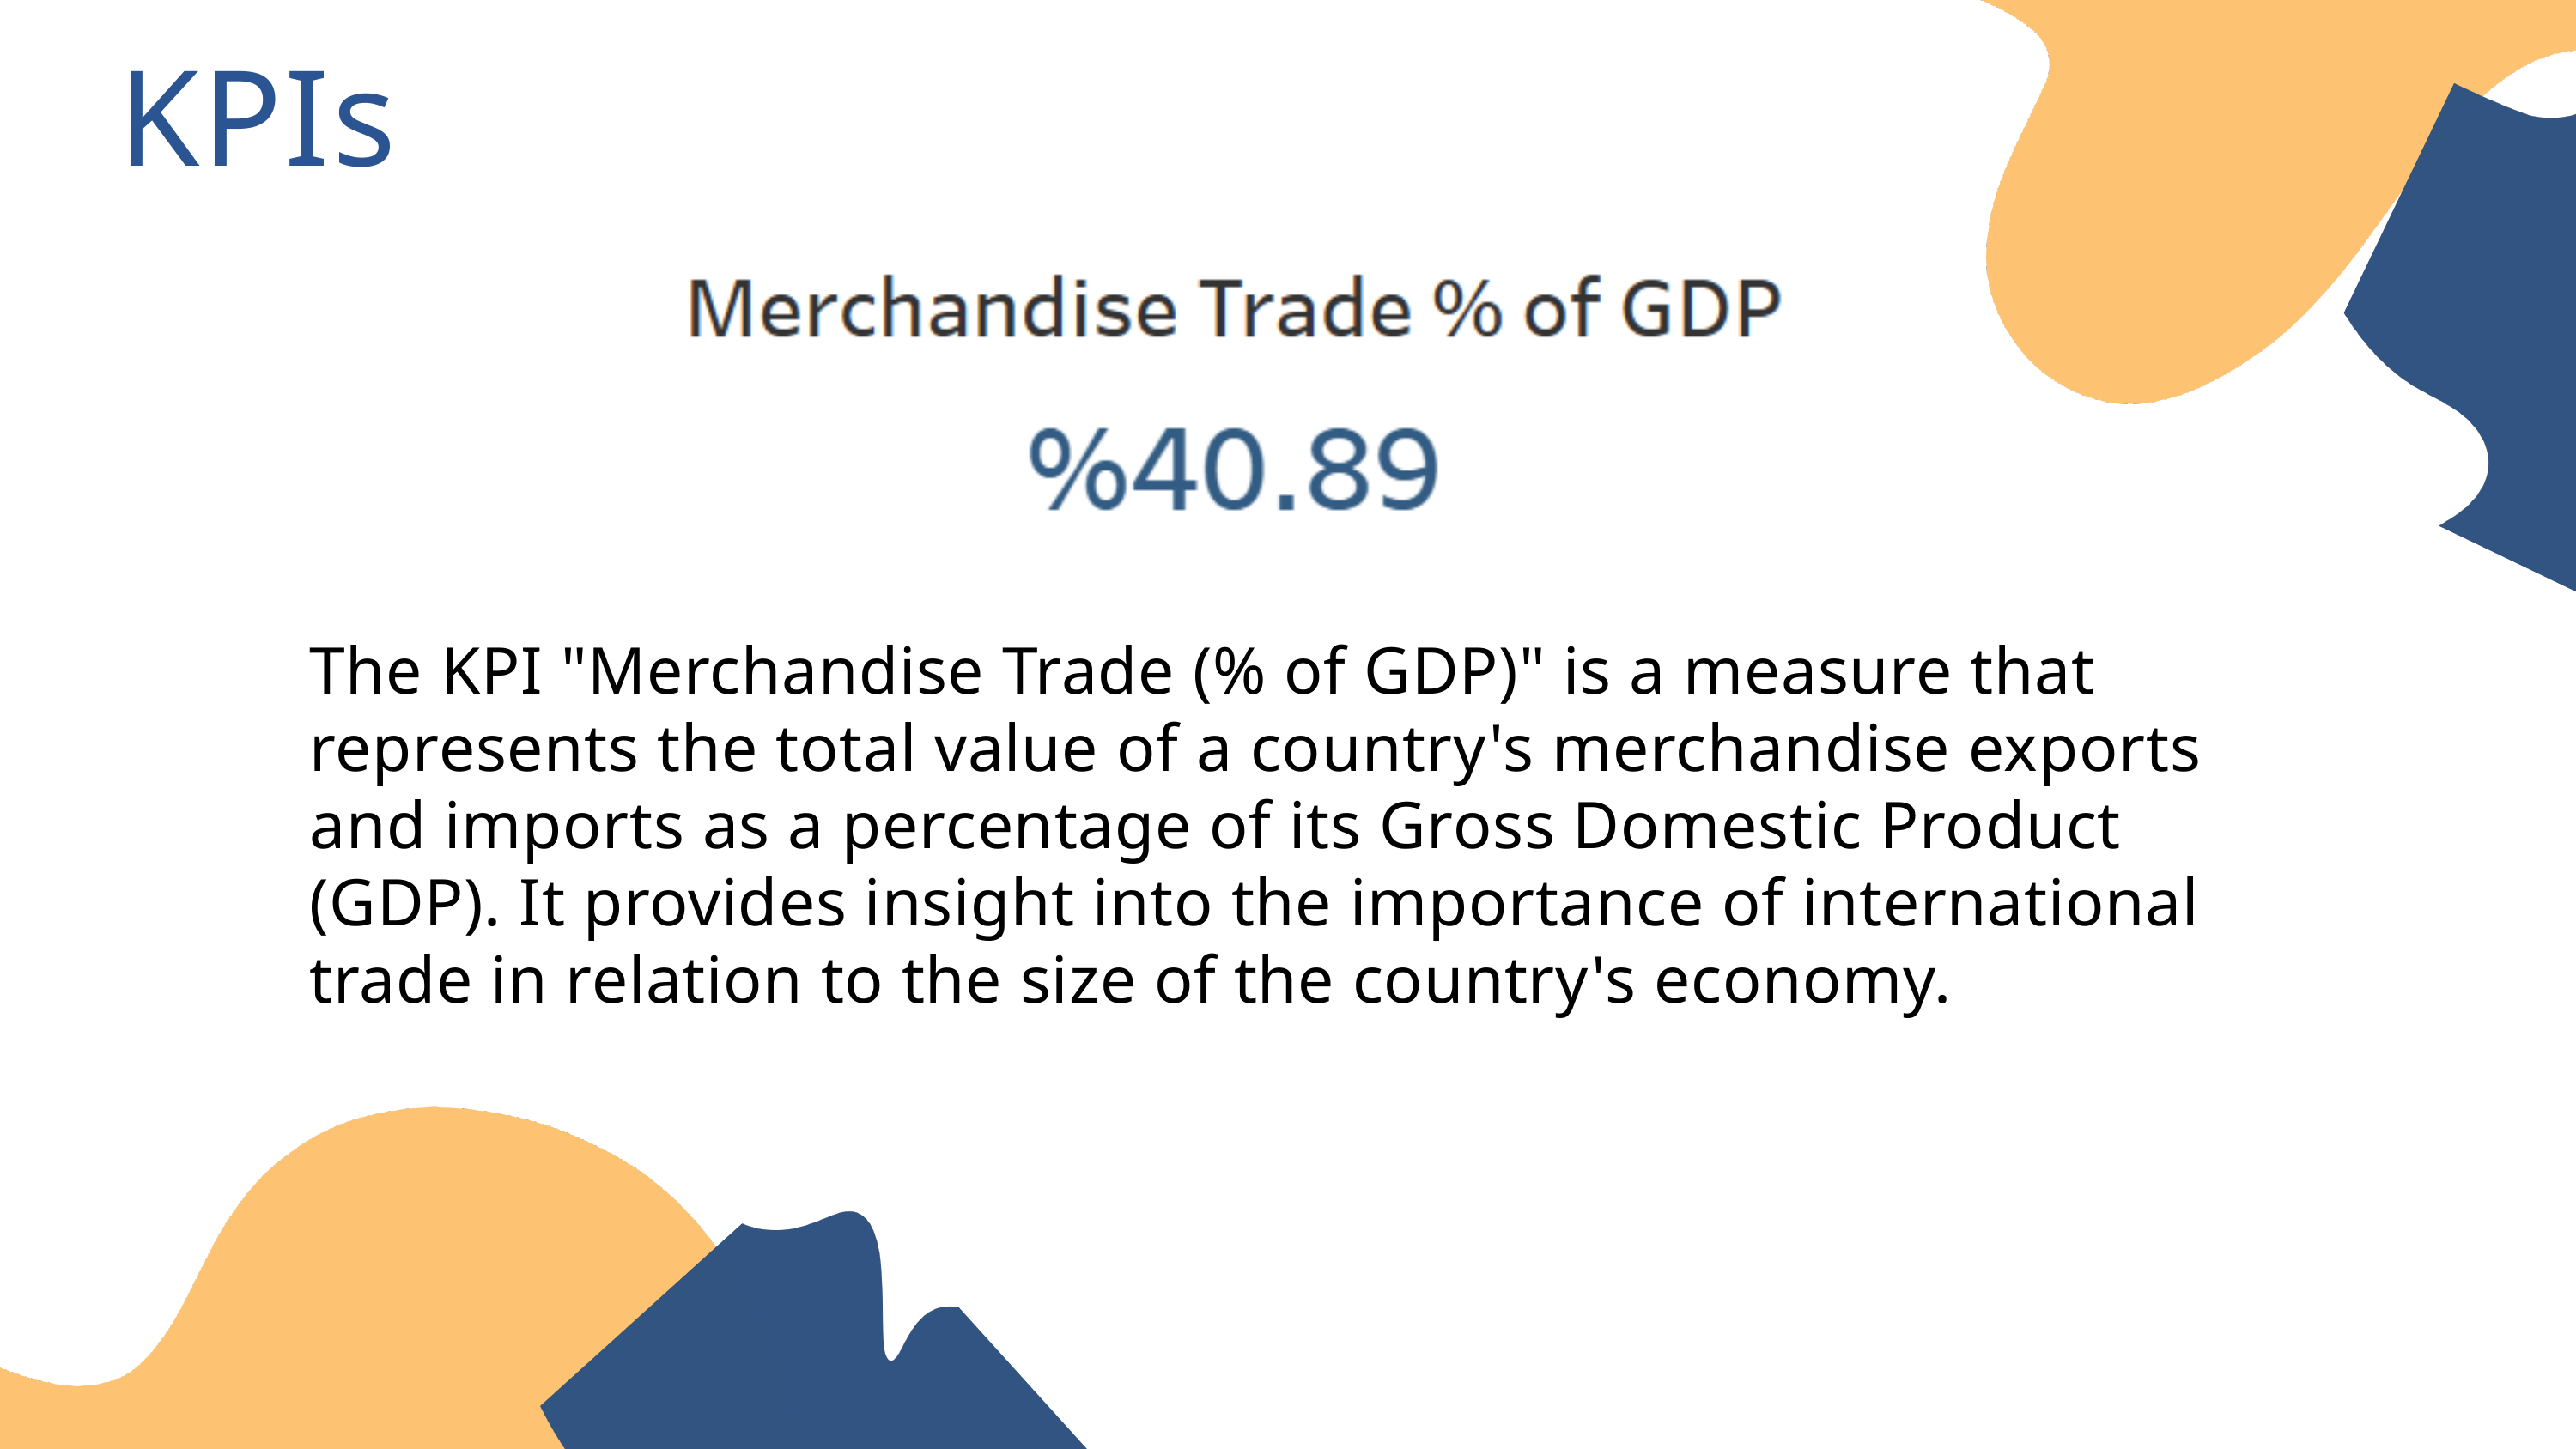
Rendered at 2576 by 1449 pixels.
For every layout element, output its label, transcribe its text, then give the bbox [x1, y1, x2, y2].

text_box KPIs [118, 45, 1434, 192]
picture [568, 233, 1904, 575]
text_box [2278, 45, 2576, 592]
text_box [1853, 0, 2576, 404]
text_box [0, 1106, 811, 1449]
text_box [492, 1153, 1087, 1449]
text_box The KPI "Merchandise Trade (% of GDP)" is a measure that represents the total value of a country's merchandise exports and imports as a percentage of its Gross Domestic Product (GDP). It provides insight into the importance of international trade in relation to the size of the country's economy. [296, 622, 2280, 1022]
